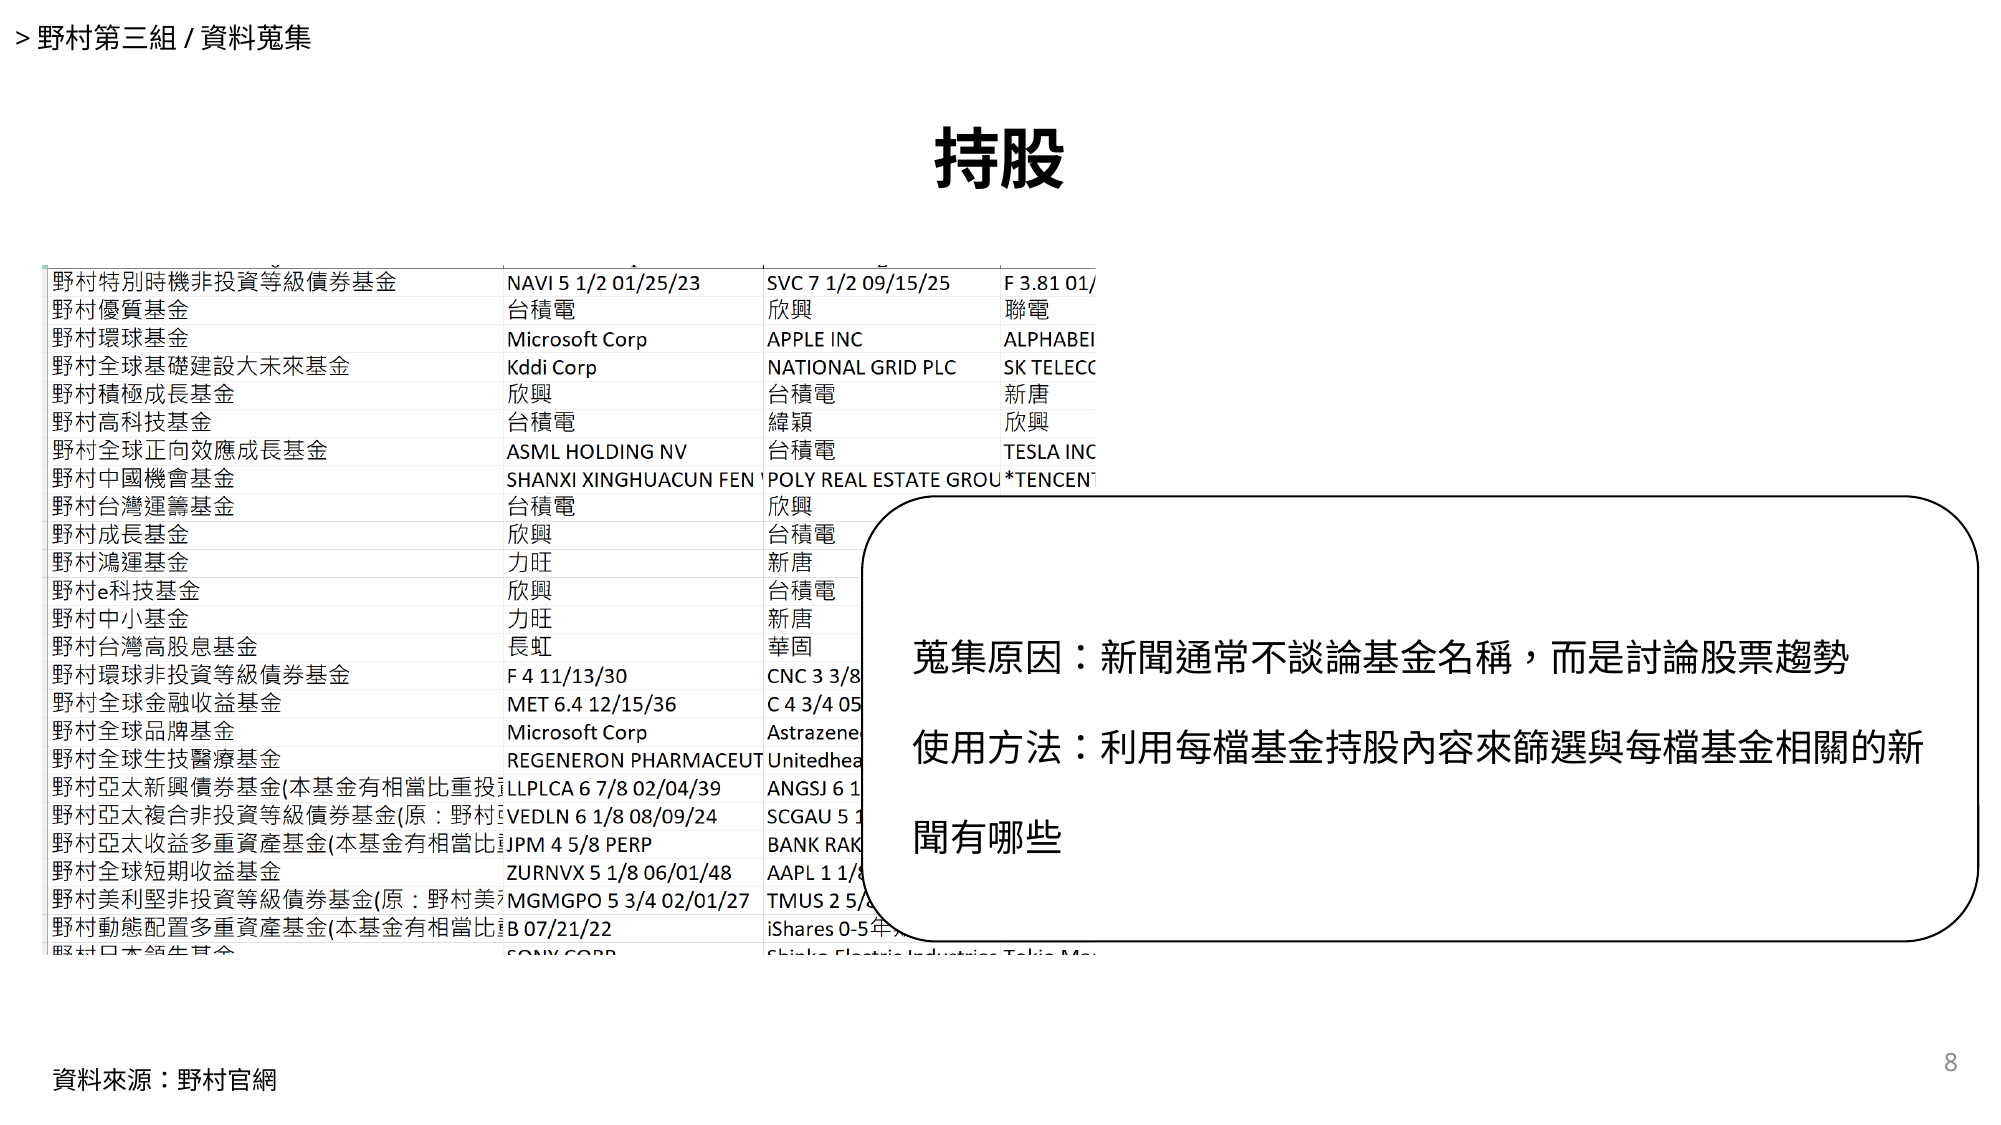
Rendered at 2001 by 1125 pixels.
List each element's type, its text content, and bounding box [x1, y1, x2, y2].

text_box [1096, 495, 1980, 943]
text_box 資料來源：野村官網 [0, 1044, 298, 1121]
picture [41, 265, 1096, 955]
text_box 持股 [428, 97, 1572, 218]
slide_number 8 [1853, 1019, 1974, 1106]
text_box >野村第三組/資料蒐集 [0, 5, 331, 71]
text_box 蒐集原因：新聞通常不談論基金名稱，而是討論股票趨勢 使用方法：利用每檔基金持股內容來篩選與每檔基金相關的新聞有哪些 [1096, 581, 1948, 867]
